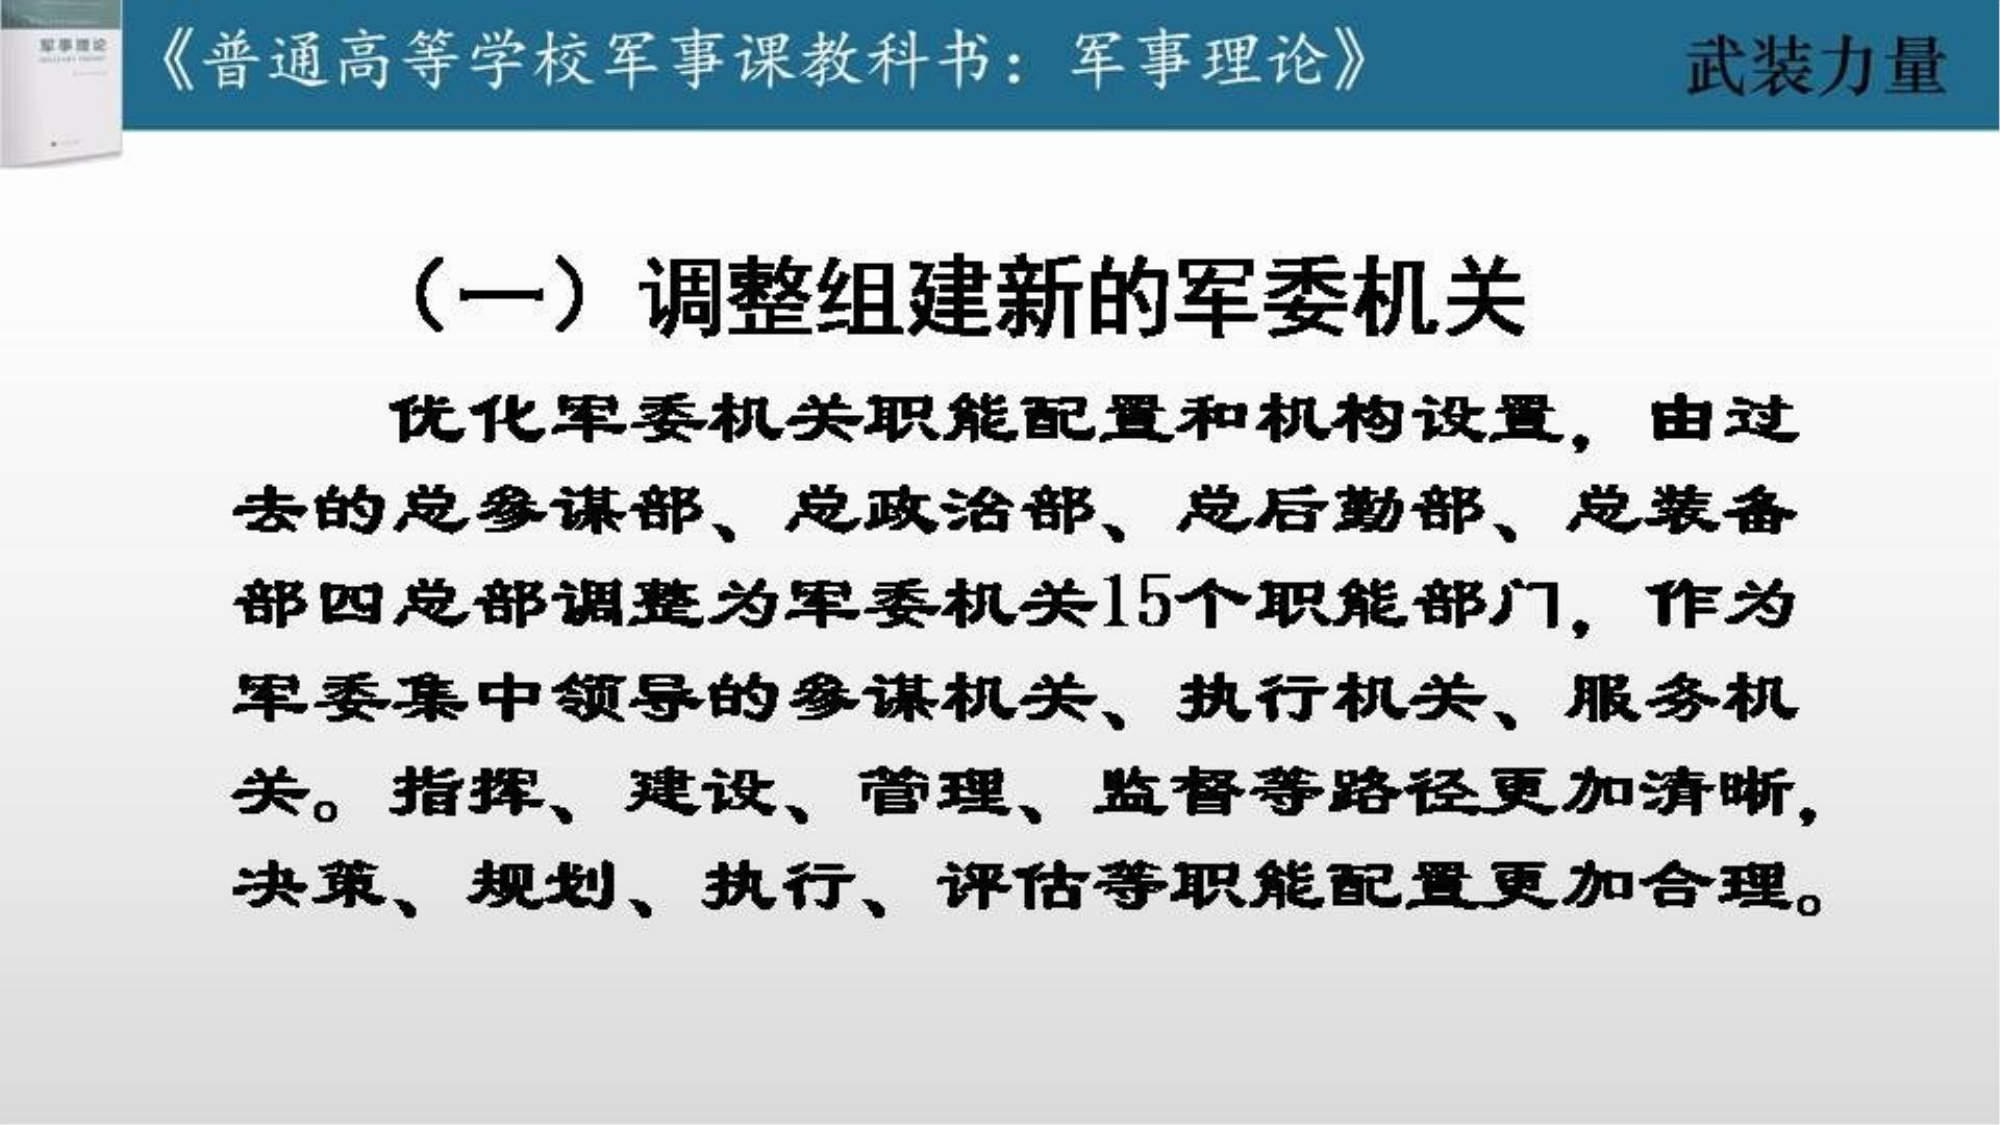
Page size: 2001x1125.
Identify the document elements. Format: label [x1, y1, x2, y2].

text_box [0, 0, 2000, 1125]
